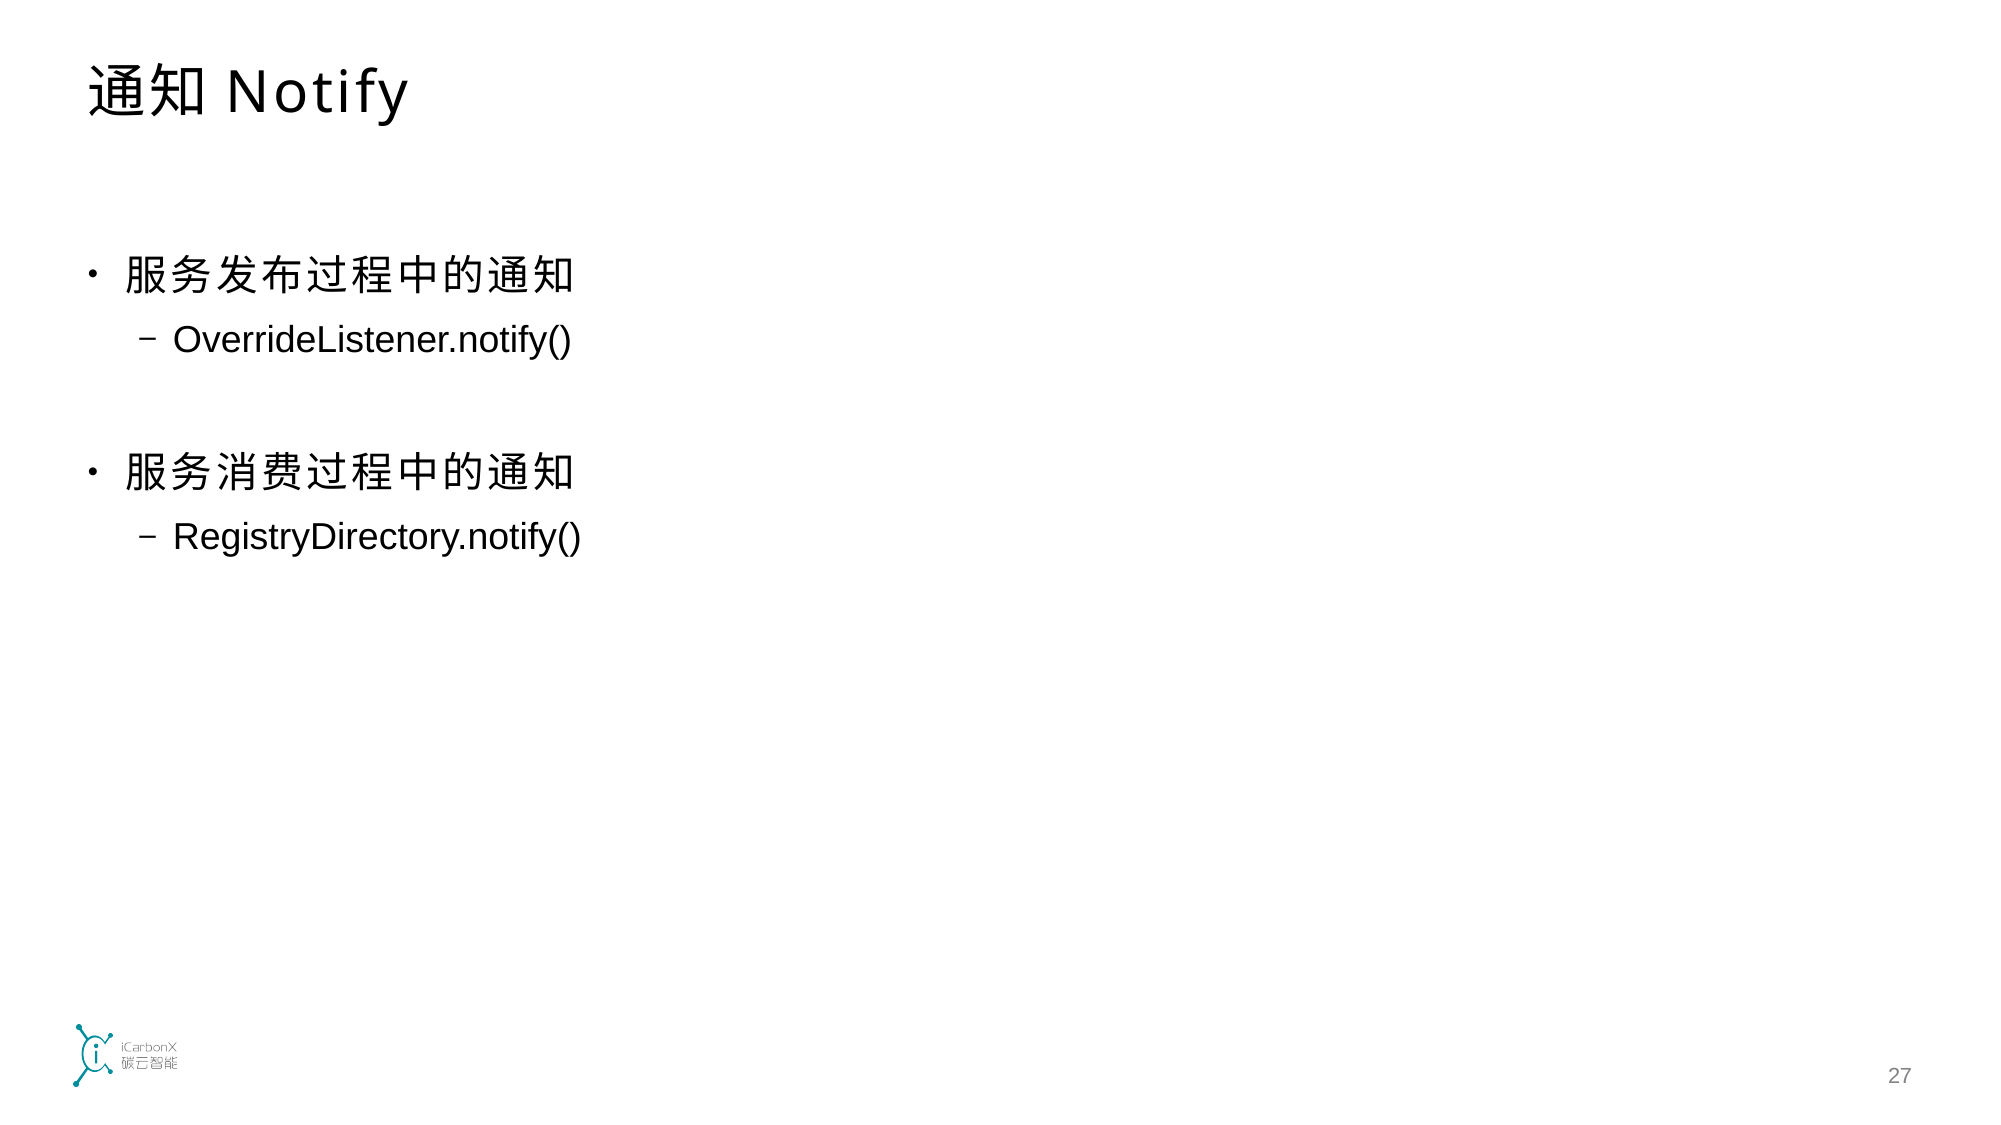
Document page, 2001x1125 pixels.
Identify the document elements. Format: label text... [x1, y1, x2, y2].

slide_number 27 [1774, 1056, 1928, 1094]
title 通知Notify [72, 55, 1928, 143]
list 服务发布过程中的通知 OverrideListener.notify() 服务消费过程中的通知 RegistryDirectory.notify() [72, 175, 1928, 1021]
picture [72, 1023, 178, 1088]
